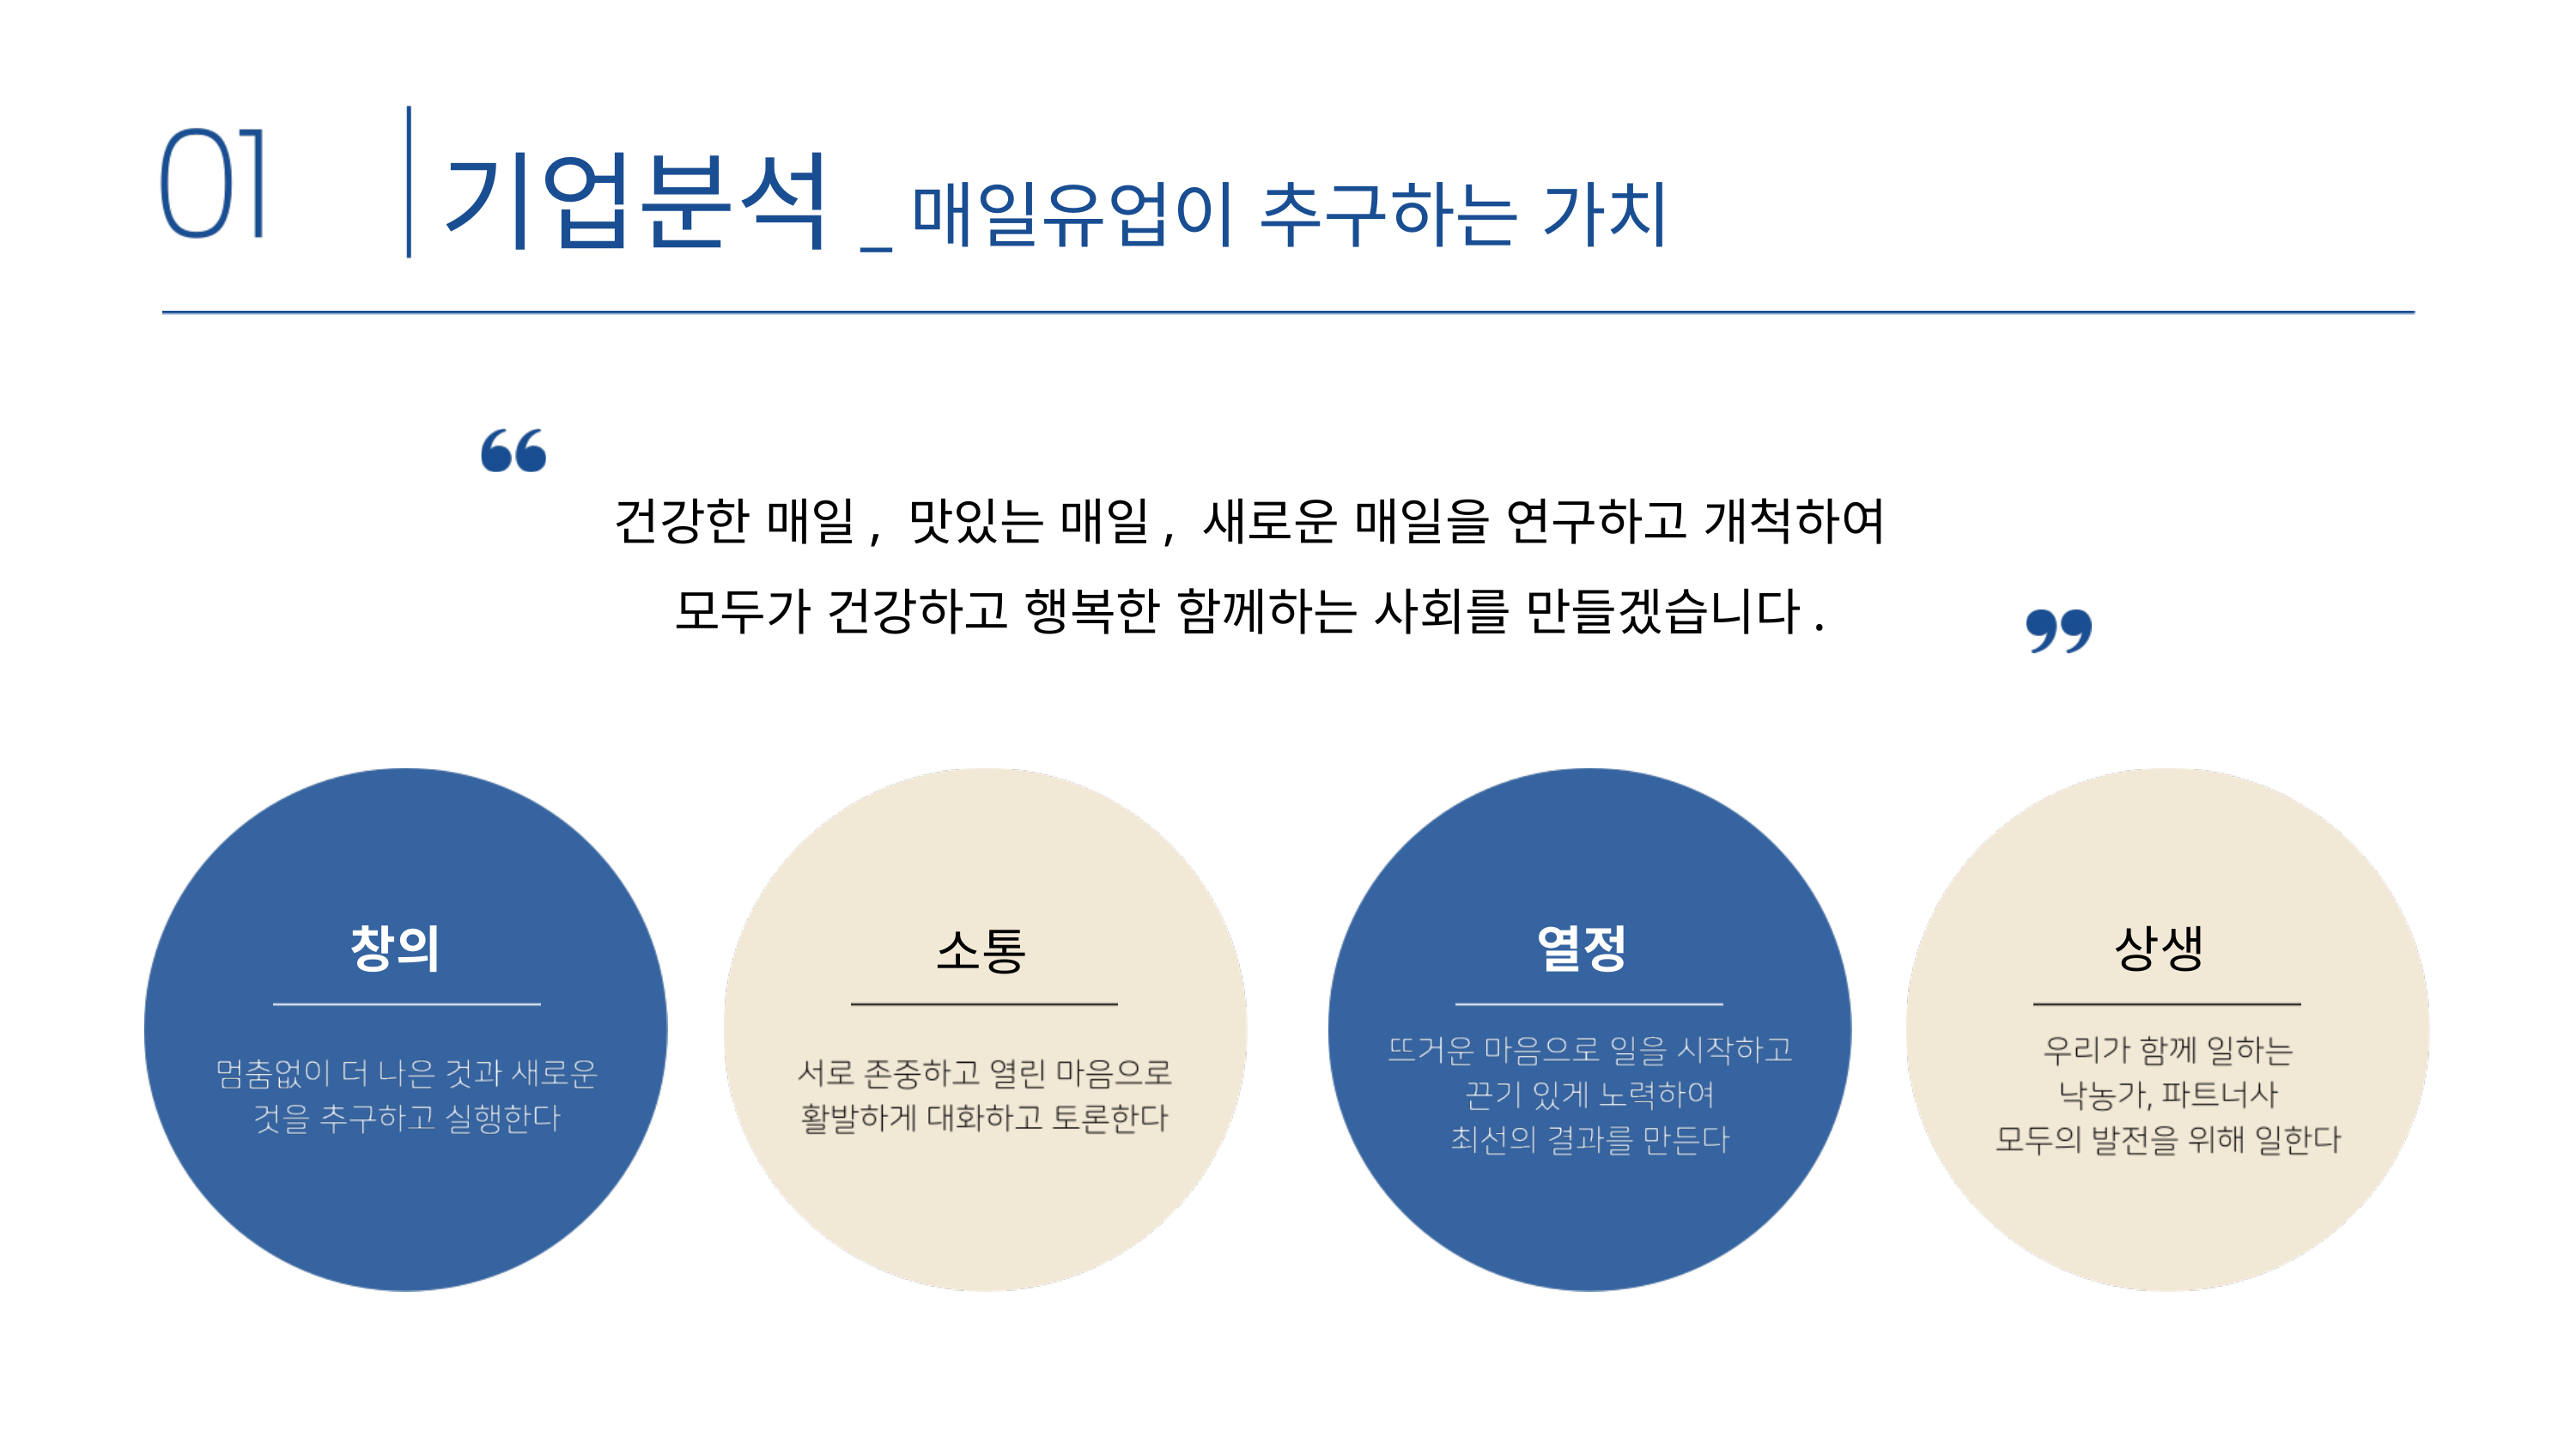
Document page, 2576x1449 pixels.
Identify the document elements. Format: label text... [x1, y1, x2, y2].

text_box 건강한 매일, 맛있는 매일, 새로운 매일을 연구하고 개척하여 모두가 건강하고 행복한 함께하는 사회를 만들겠습니다. [591, 453, 1910, 647]
picture [481, 428, 546, 473]
picture [1328, 768, 1852, 1292]
picture [96, 58, 2415, 389]
picture [724, 768, 1248, 1292]
picture [144, 768, 668, 1292]
text_box 기업분석_매일유업이 추구하는 가치 [432, 127, 2435, 270]
picture [2026, 609, 2092, 653]
picture [1906, 768, 2430, 1292]
